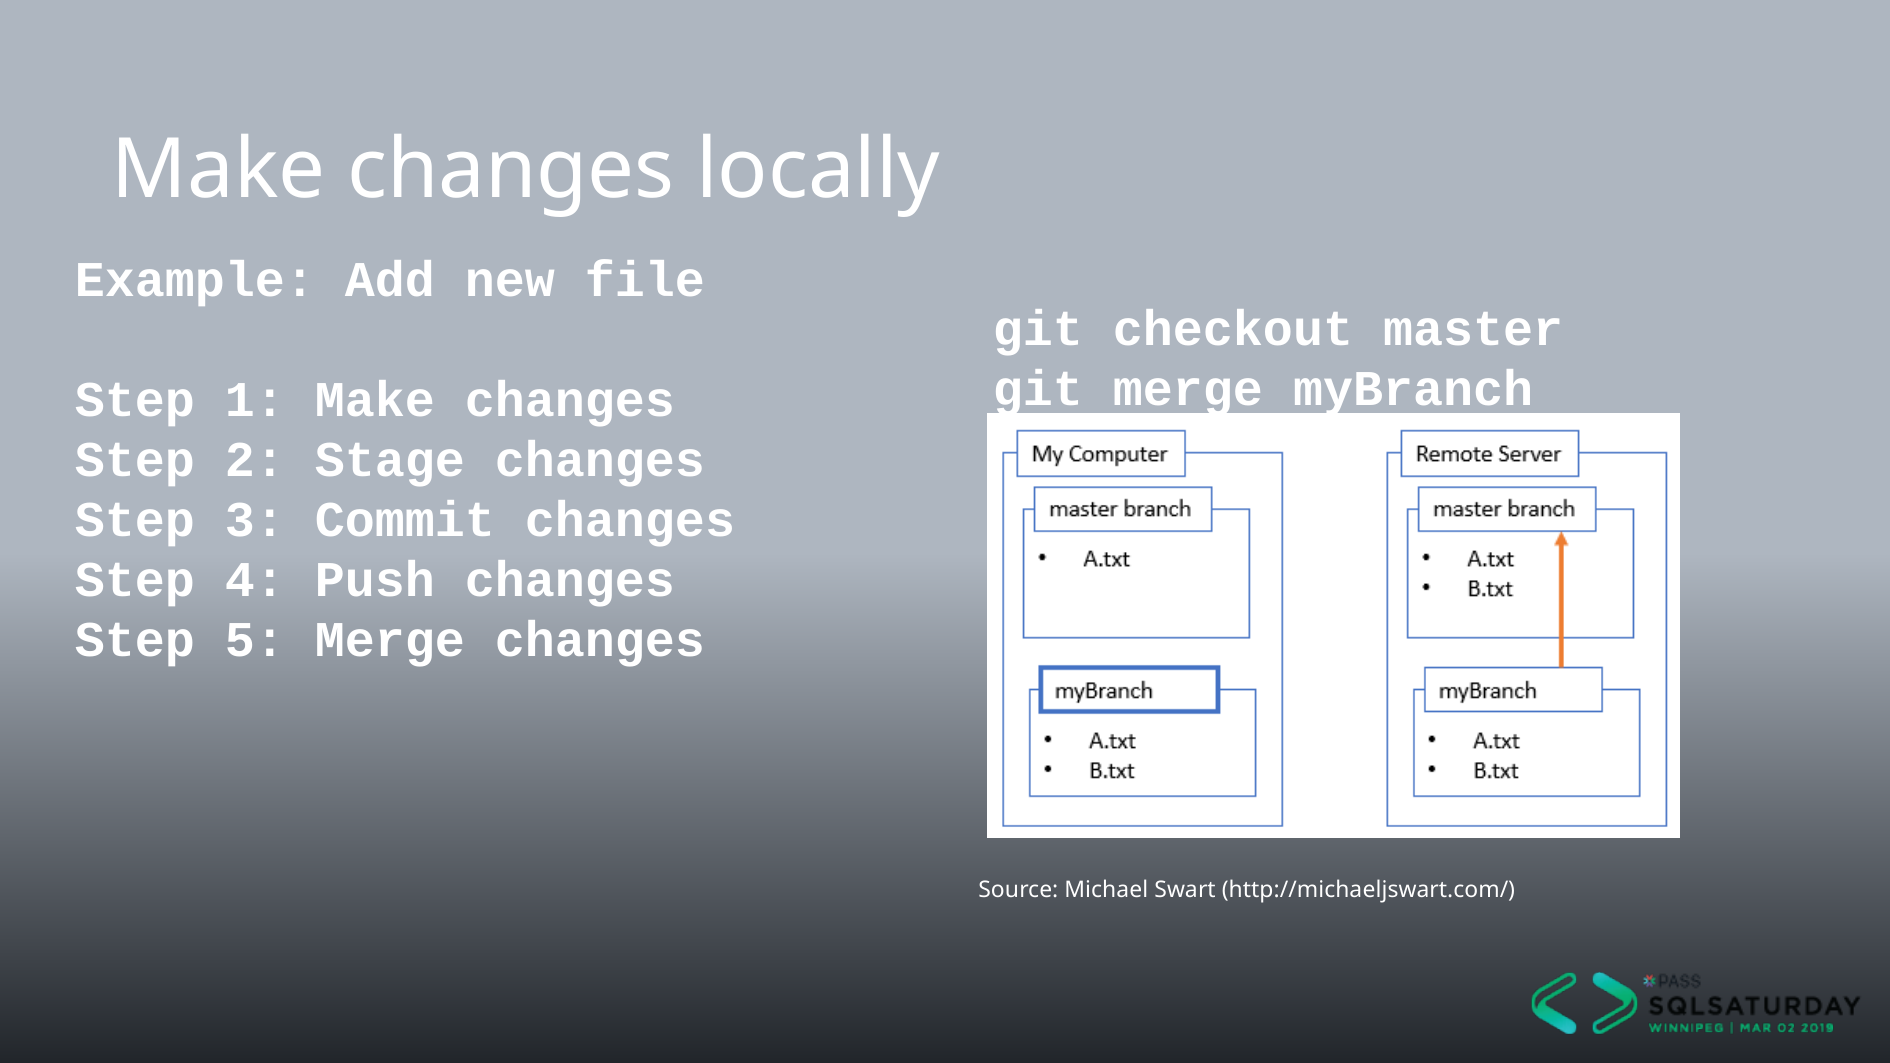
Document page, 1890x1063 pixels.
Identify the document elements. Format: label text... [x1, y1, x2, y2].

text_box git checkout master git merge myBranch [978, 288, 1873, 423]
picture [1530, 971, 1890, 1036]
text_box Example: Add new file Step 1: Make changes Step 2: Stage changes Step 3: Commit changes Step 4: Push changes Step 5: Merge changes [60, 239, 882, 674]
picture [987, 412, 1680, 838]
text_box Make changes locally [97, 106, 957, 222]
text_box Source: Michael Swart (http://michaeljswart.com/) [963, 866, 1531, 909]
